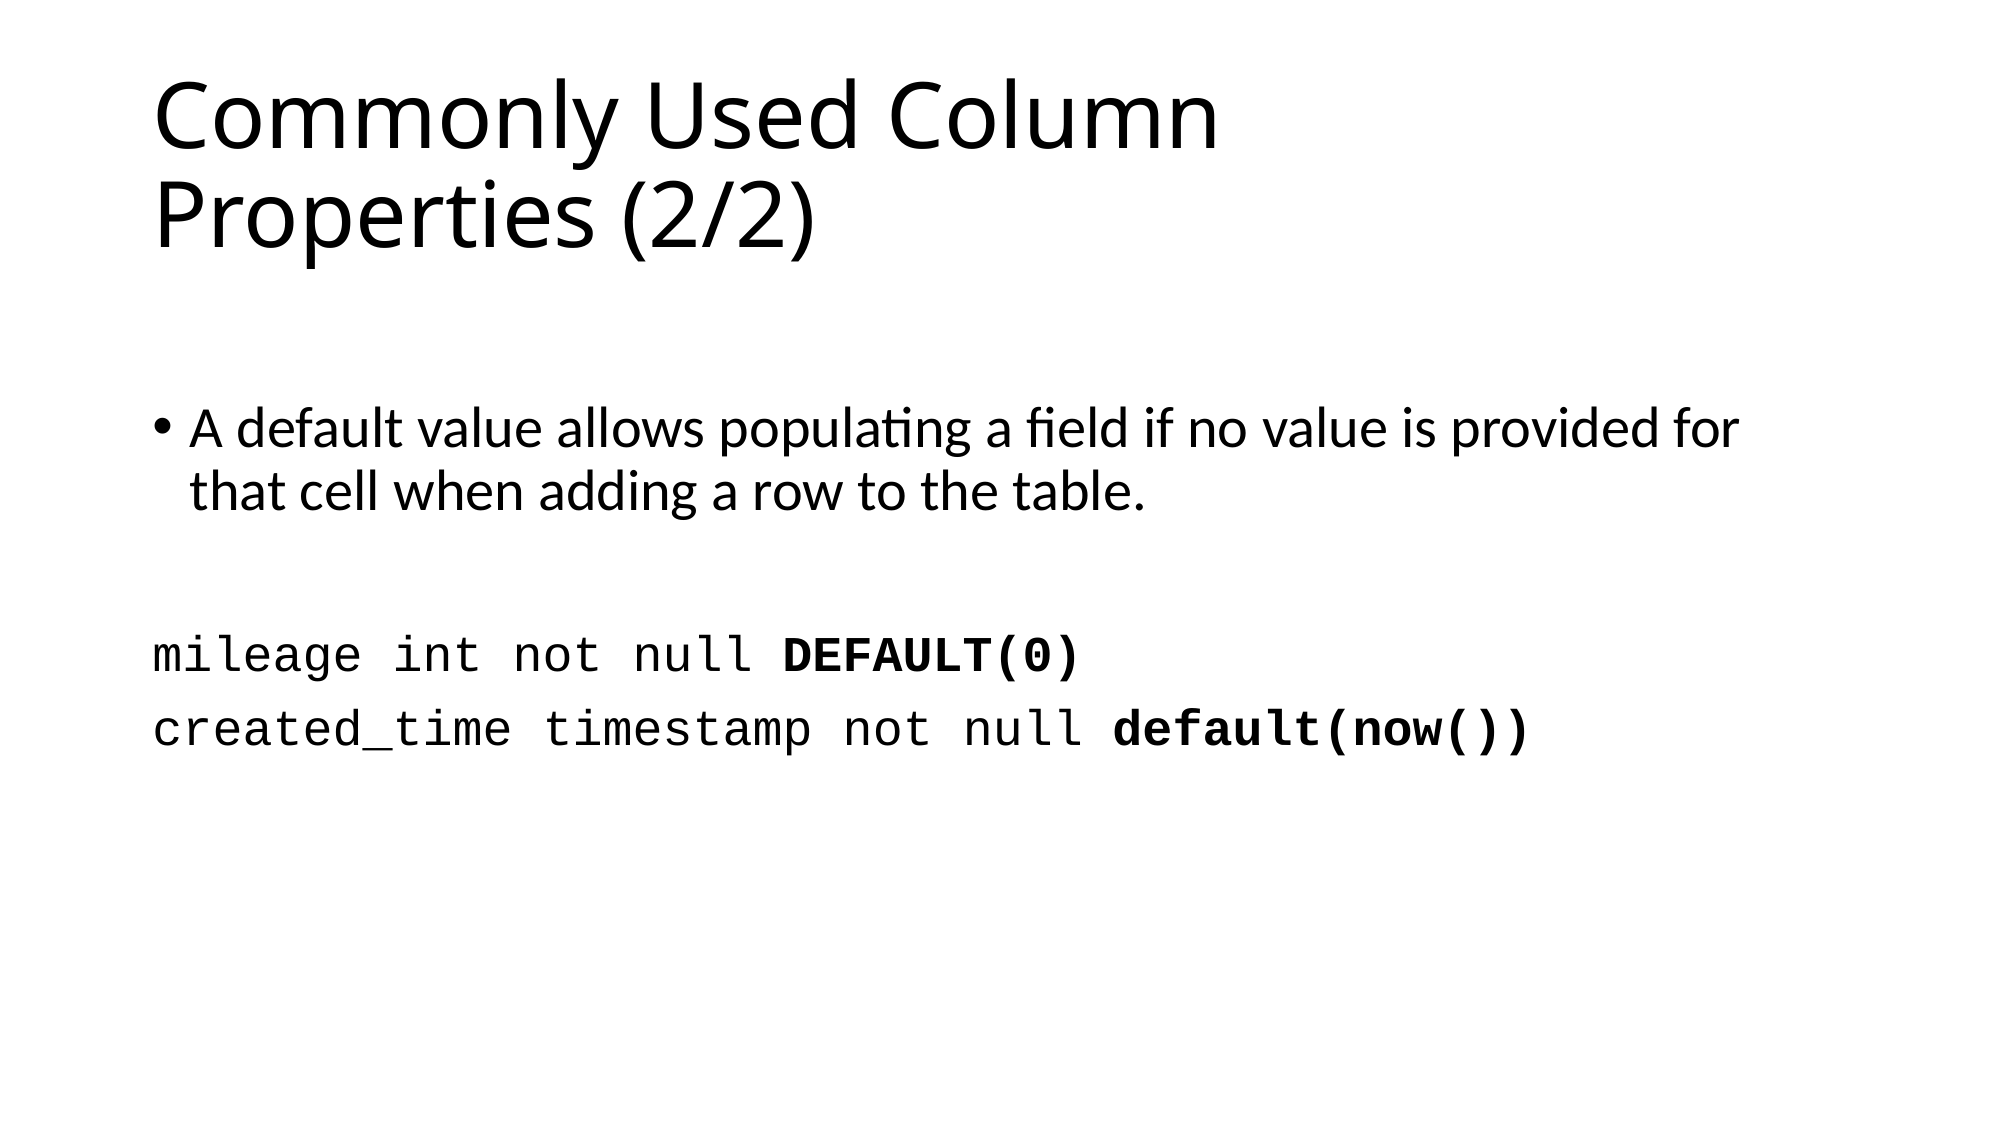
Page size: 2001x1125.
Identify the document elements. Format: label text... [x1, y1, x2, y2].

list A default value allows populating a field if no value is provided for that cell when adding a row to the table. mileage int not null DEFAULT(0) created_time timestamp not null default(now()) [137, 299, 1863, 1014]
title Commonly Used Column Properties (2/2) [137, 59, 1863, 278]
